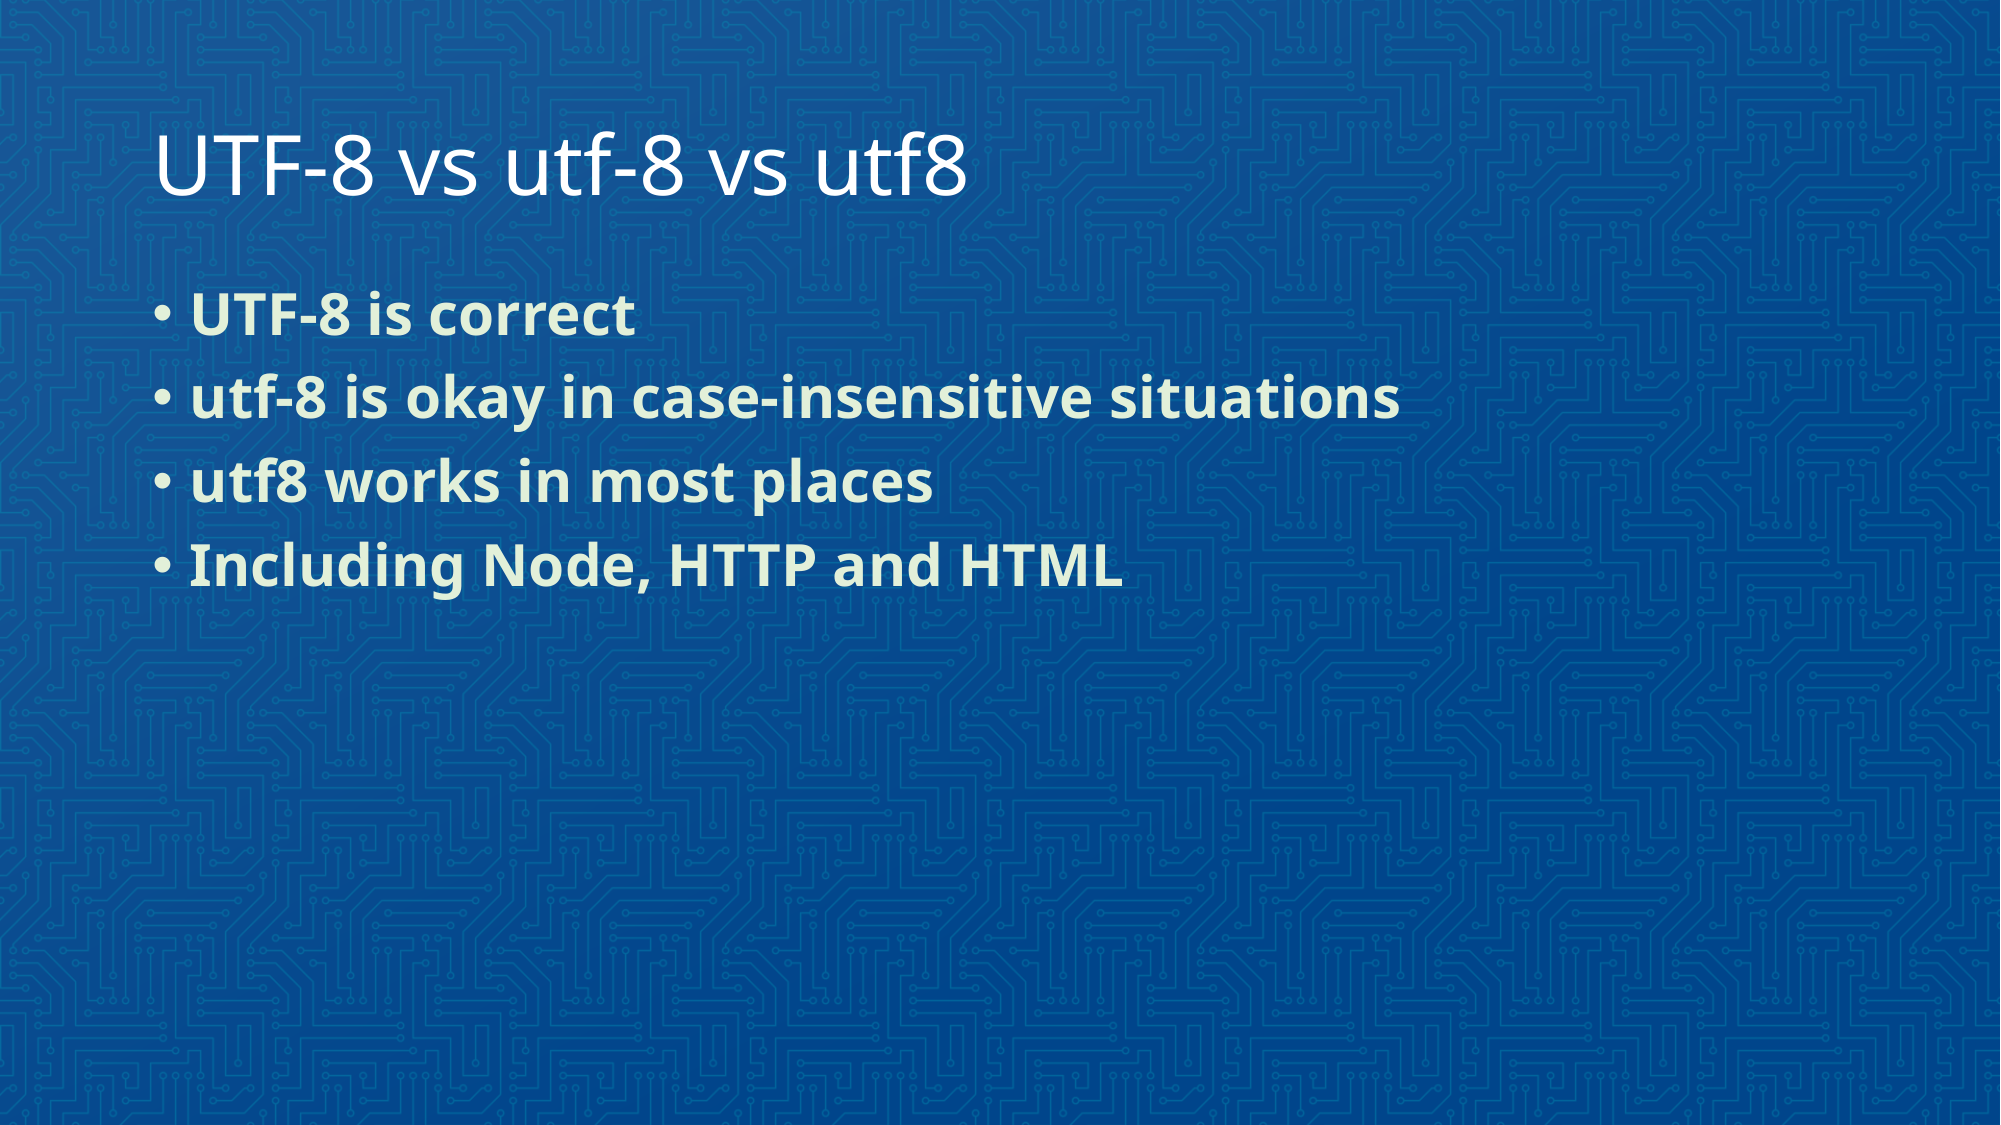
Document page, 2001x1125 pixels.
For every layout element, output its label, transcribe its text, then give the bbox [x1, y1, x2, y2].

list UTF-8 is correct utf-8 is okay in case-insensitive situations utf8 works in most places Including Node, HTTP and HTML [137, 277, 1863, 992]
title UTF-8 vs utf-8 vs utf8 [137, 59, 1863, 277]
picture [0, 0, 2000, 1125]
